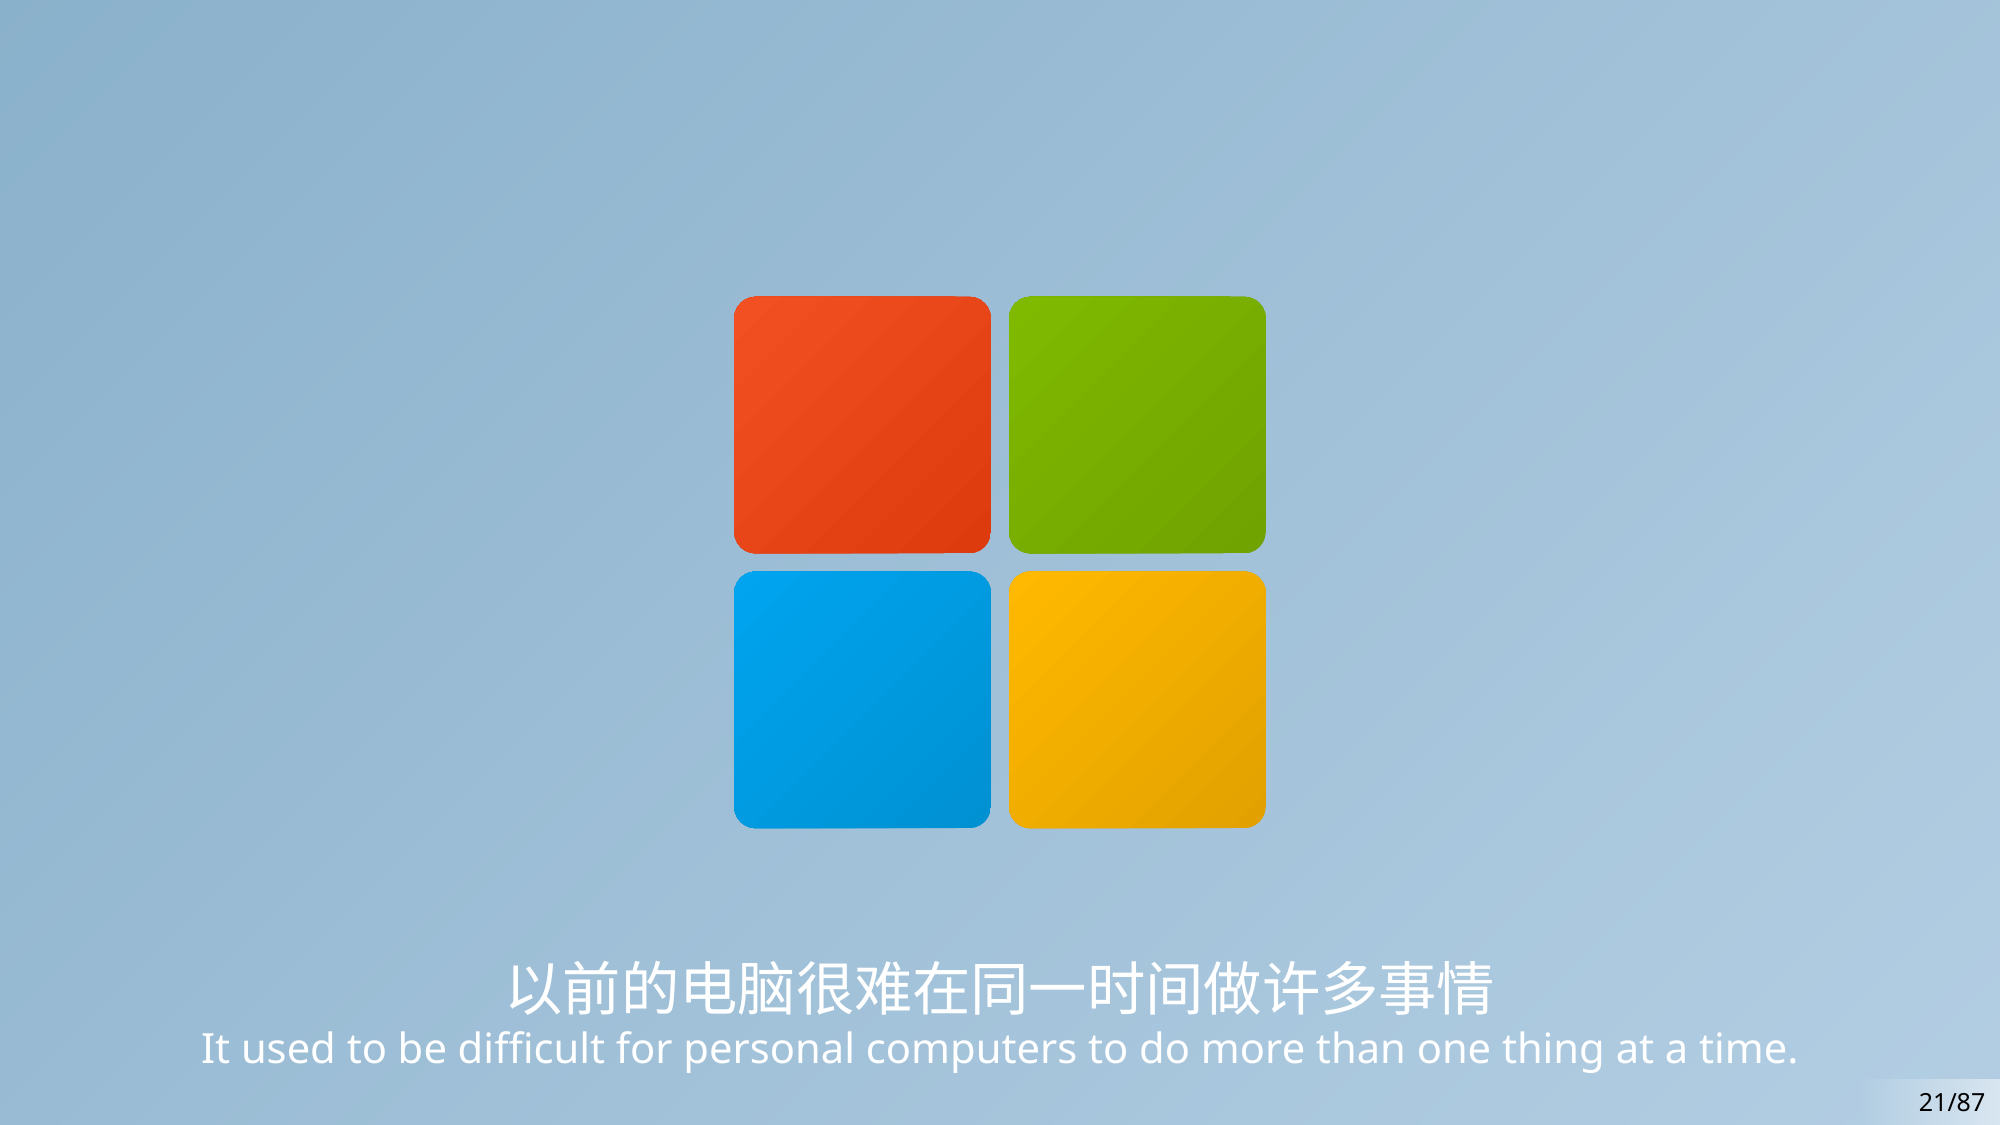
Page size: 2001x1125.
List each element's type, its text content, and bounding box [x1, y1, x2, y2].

text_box 以前的电脑很难在同一时间做许多事情 It used to be difficult for personal computers to do more than one thing at a time. [114, 944, 1886, 1080]
text_box [1007, 570, 1267, 830]
text_box [1007, 295, 1267, 555]
text_box [733, 570, 992, 830]
text_box [733, 295, 992, 555]
